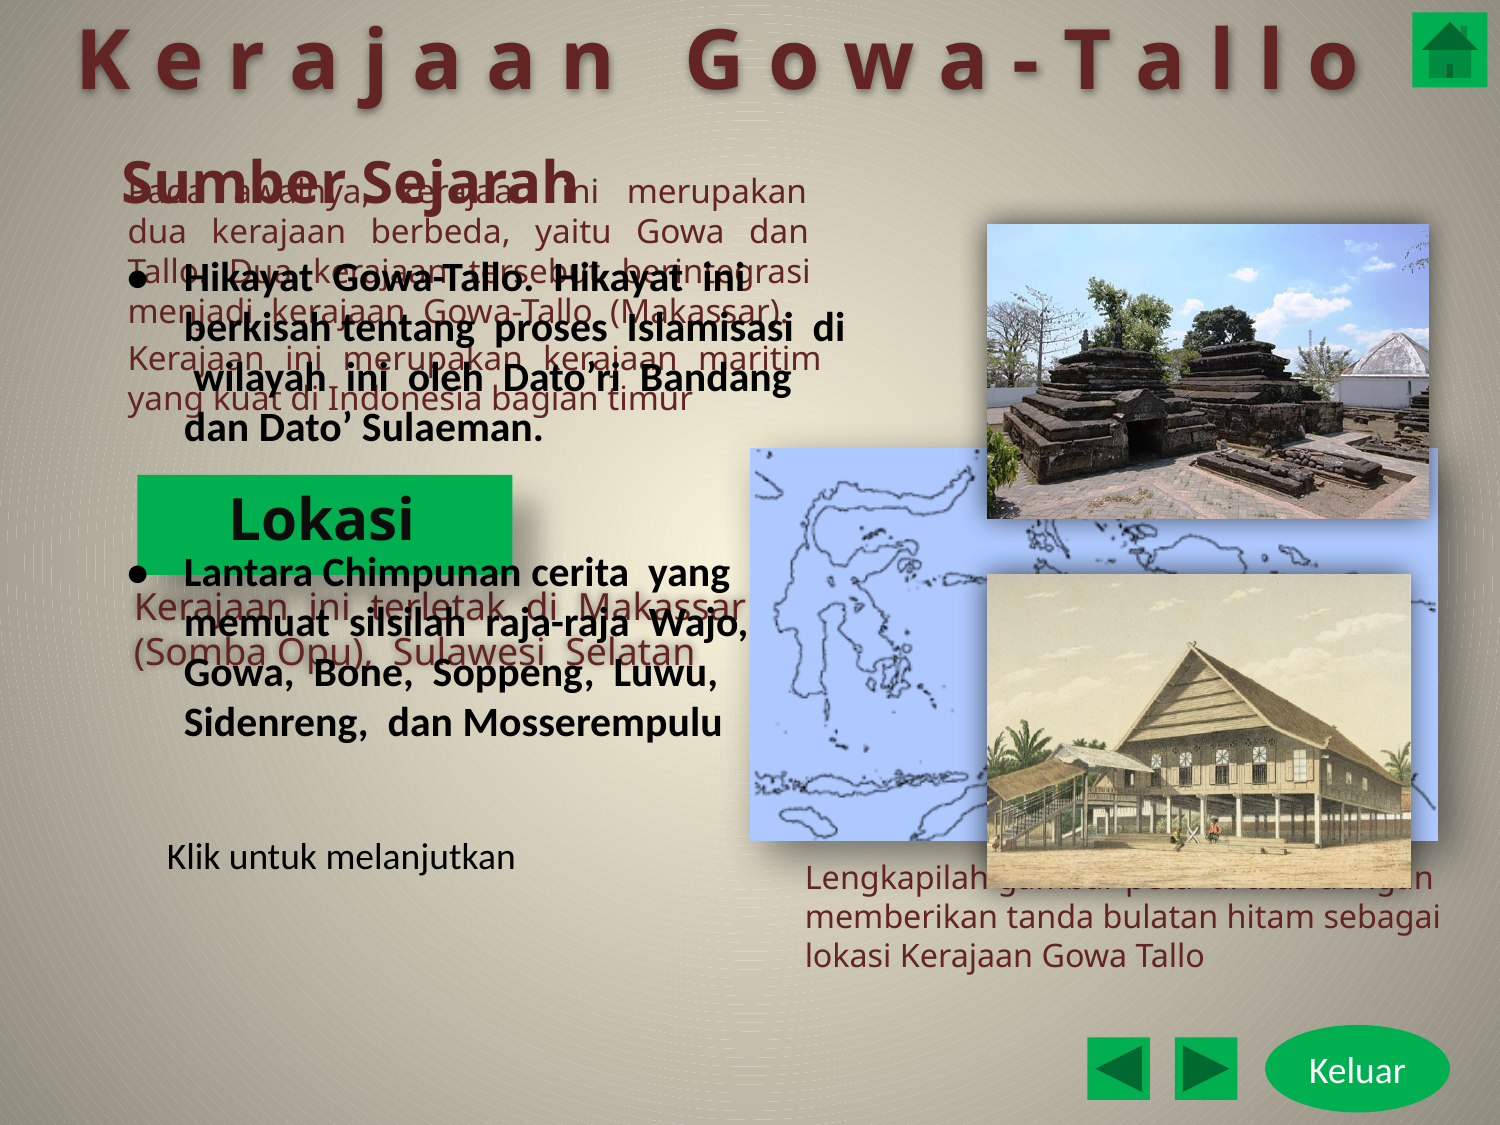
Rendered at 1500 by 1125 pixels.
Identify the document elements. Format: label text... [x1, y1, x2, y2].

text_box Pada awalnya, kerajaan ini merupakan dua kerajaan berbeda, yaitu Gowa dan Tallo. Dua kerajaan tersebut berintegrasi menjadi kerajaan Gowa-Tallo (Makassar). Kerajaan ini merupakan kerajaan maritim yang kuat di Indonesia bagian timur [62, 325, 740, 475]
text_box Pada awalnya, kerajaan ini merupakan dua kerajaan berbeda, yaitu Gowa dan Tallo. Dua kerajaan tersebut berintegrasi menjadi kerajaan Gowa-Tallo (Makassar). Kerajaan ini merupakan kerajaan maritim yang kuat di Indonesia bagian timur [625, 162, 838, 242]
text_box • Lantara Chimpunan cerita yang memuat silsilah raja-raja Wajo, Gowa, Bone, Soppeng, Luwu, Sidenreng, dan Mosserempulu [112, 537, 744, 753]
text_box Klik untuk melanjutkan [152, 824, 531, 885]
text_box • Hikayat Gowa-Tallo. Hikayat ini berkisah tentang proses Islamisasi di wilayah ini oleh Dato’ri Bandang dan Dato’ Sulaeman. [112, 242, 863, 458]
picture [749, 224, 1438, 888]
text_box [1085, 1035, 1152, 1102]
title K e r a j a a n G o w a - T a l l o [37, 0, 1400, 150]
list Kerajaan ini terletak di Makassar (Somba Opu), Sulawesi Selatan [62, 575, 732, 763]
text_box Sumber Sejarah [50, 137, 625, 325]
text_box Lokasi [137, 474, 513, 537]
text_box Lengkapilah gambar peta di atas dengan memberikan tanda bulatan hitam sebagai lokasi Kerajaan Gowa Tallo [737, 849, 1463, 1000]
text_box [1173, 1035, 1240, 1102]
